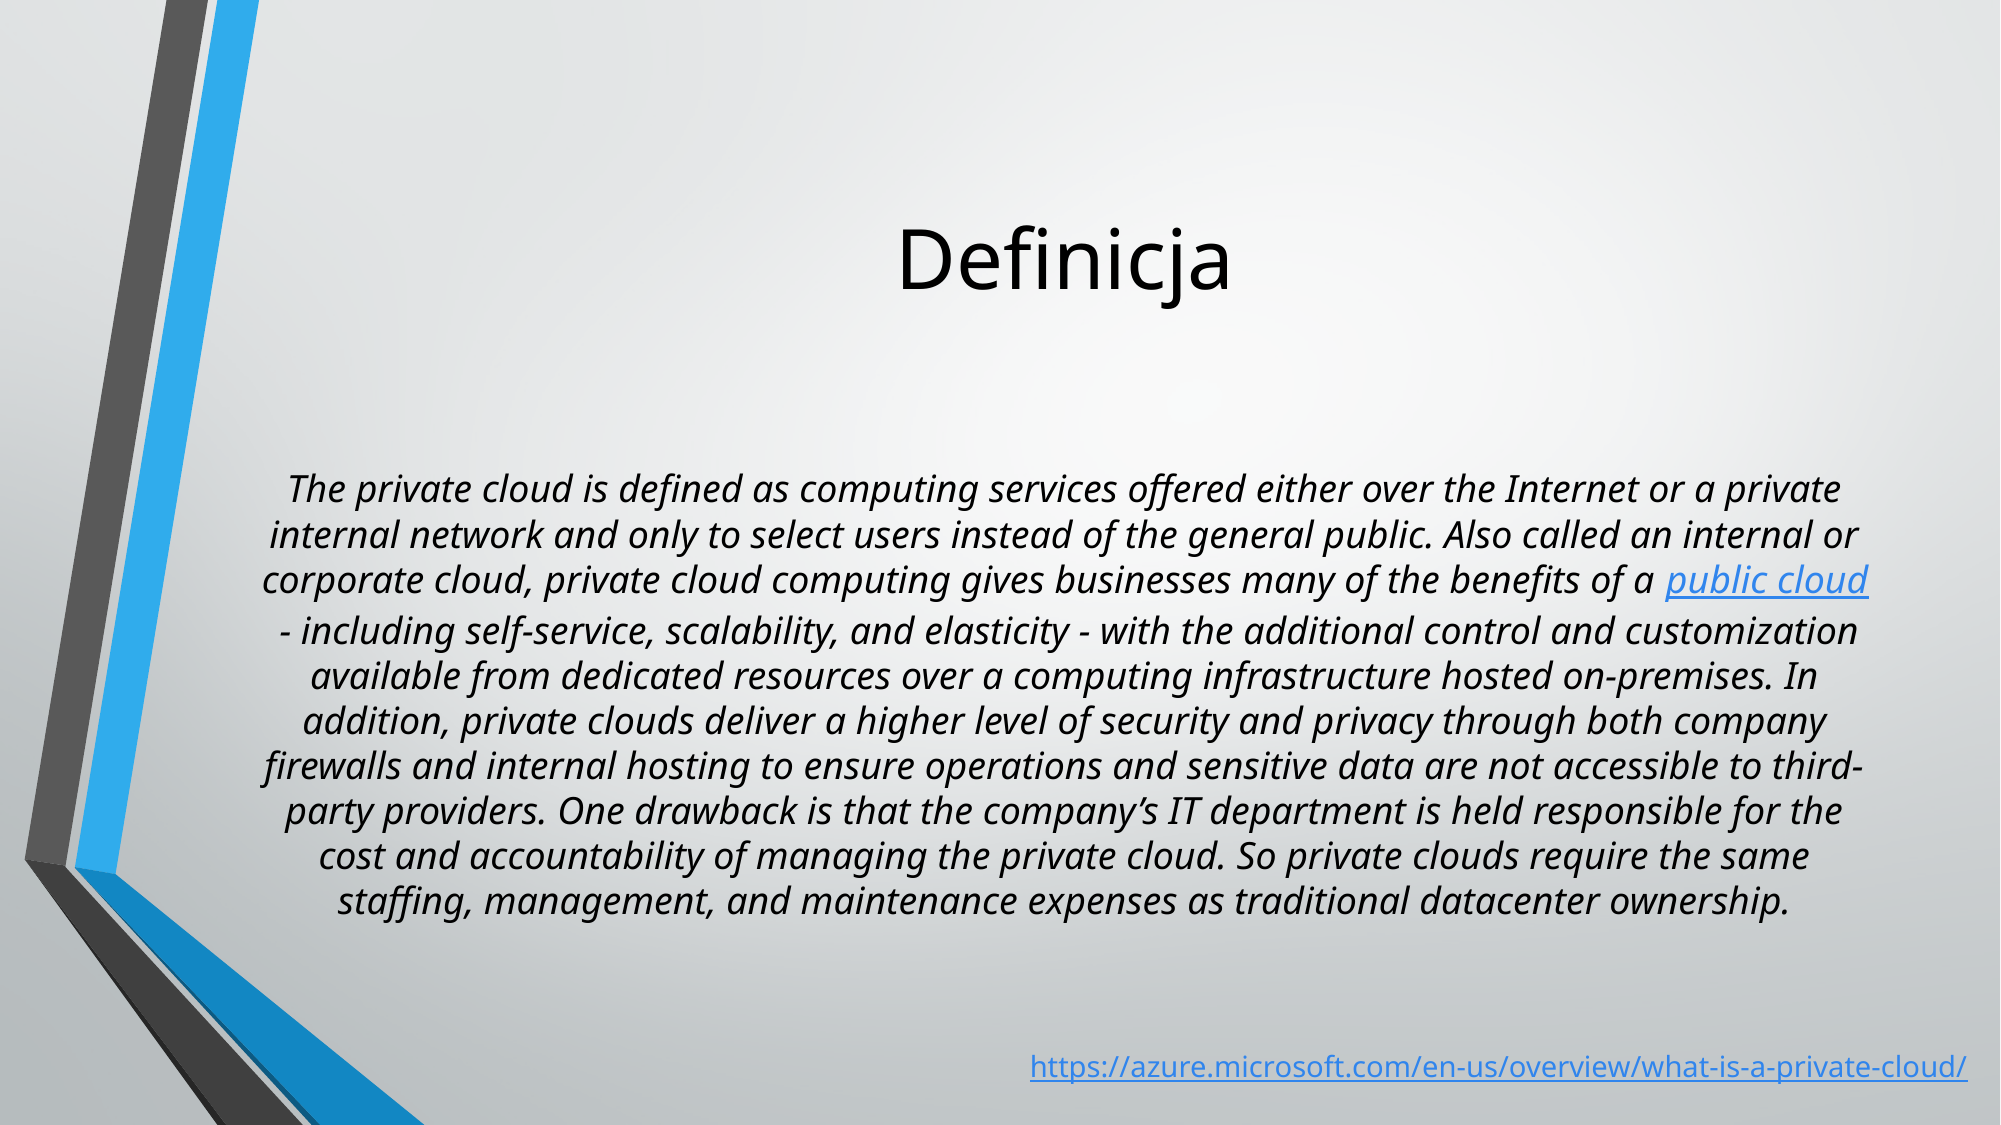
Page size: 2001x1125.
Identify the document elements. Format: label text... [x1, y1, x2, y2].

list The private cloud is defined as computing services offered either over the Internet or a private internal network and only to select users instead of the general public. Also called an internal or corporate cloud, private cloud computing gives businesses many of the benefits of a public cloud - including self-service, scalability, and elasticity - with the additional control and customization available from dedicated resources over a computing infrastructure hosted on-premises. In addition, private clouds deliver a higher level of security and privacy through both company firewalls and internal hosting to ensure operations and sensitive data are not accessible to third-party providers. One drawback is that the company’s IT department is held responsible for the cost and accountability of managing the private cloud. So private clouds require the same staffing, management, and maintenance expenses as traditional datacenter ownership. [243, 437, 1887, 950]
title Definicja [243, 112, 1887, 400]
text_box https://azure.microsoft.com/en-us/overview/what-is-a-private-cloud/ [1015, 1041, 1983, 1096]
